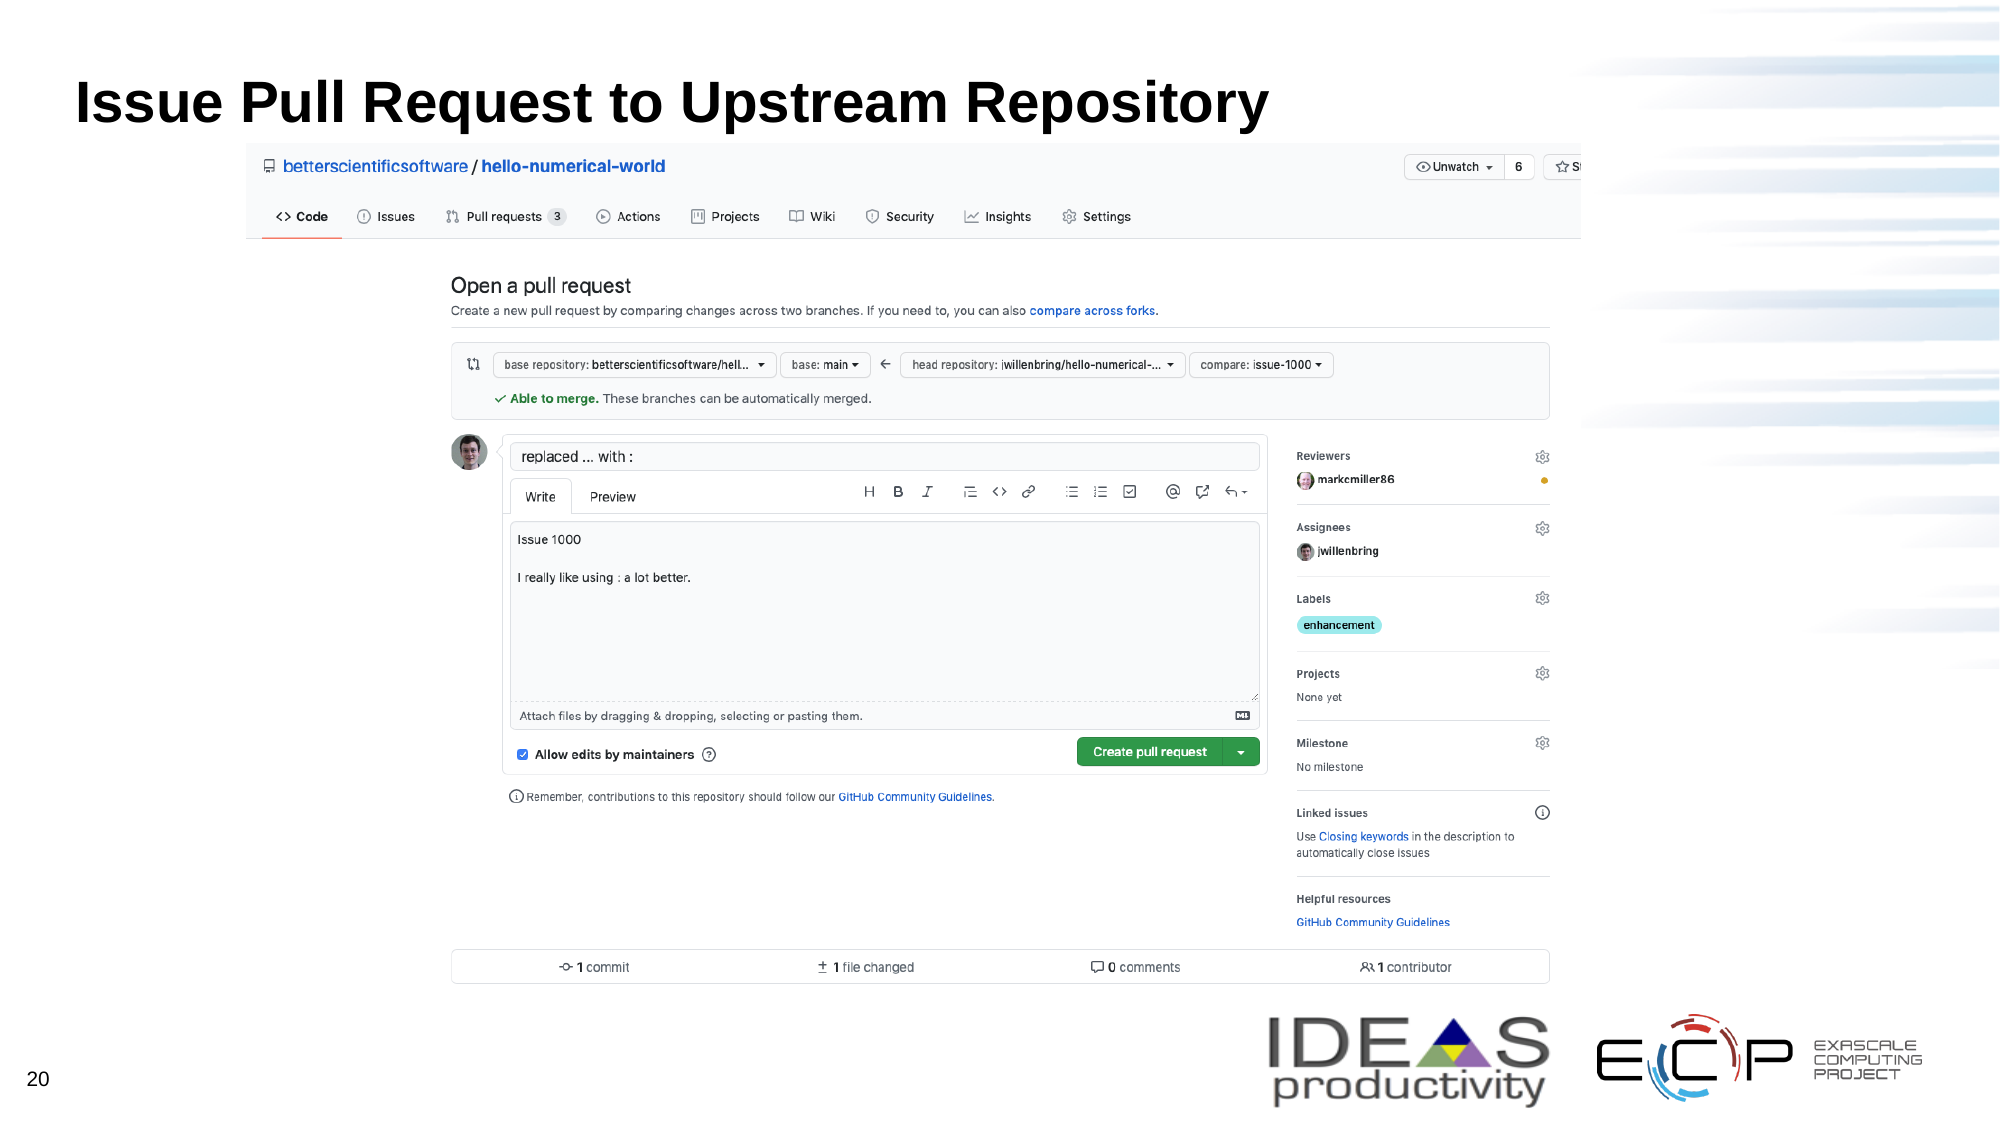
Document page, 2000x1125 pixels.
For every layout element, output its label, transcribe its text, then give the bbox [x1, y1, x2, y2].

picture [1531, 0, 2000, 669]
title Issue Pull Request to Upstream Repository [59, 67, 1926, 218]
picture [1257, 1009, 1560, 1115]
picture [1597, 1014, 1922, 1102]
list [246, 143, 1581, 991]
